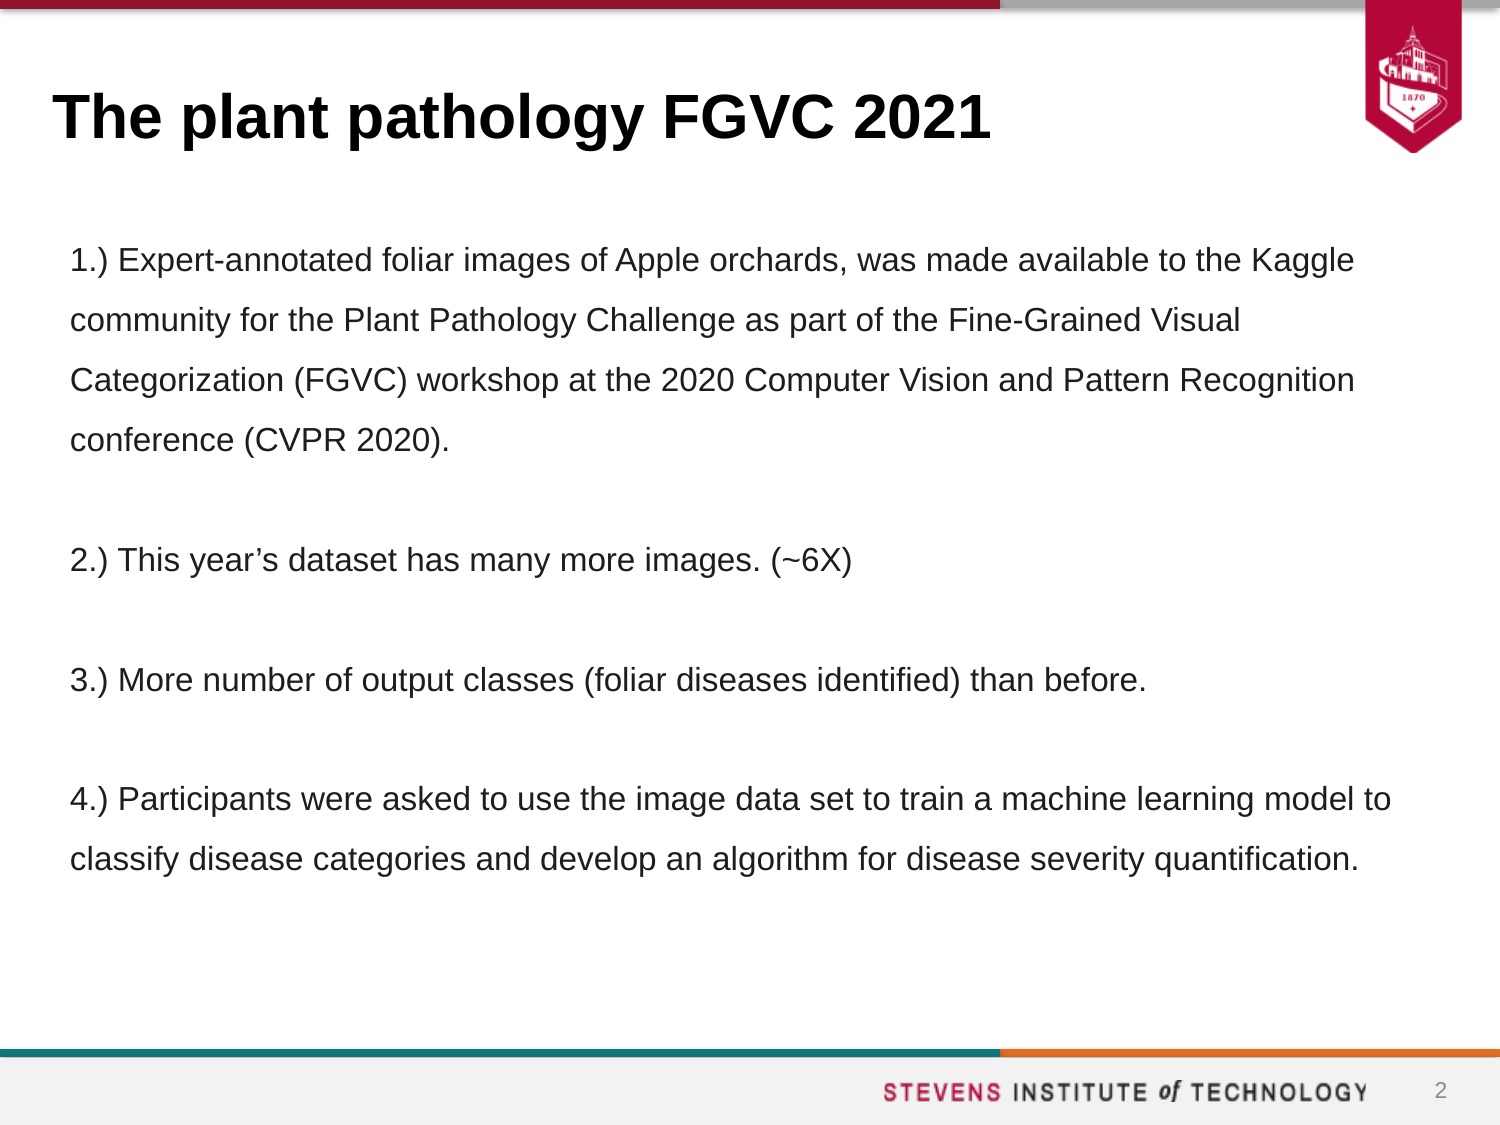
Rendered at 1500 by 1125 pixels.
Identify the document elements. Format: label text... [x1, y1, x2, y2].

title The plant pathology FGVC 2021 [37, 68, 1236, 157]
text_box 1.) Expert‐annotated foliar images of Apple orchards, was made available to the Kaggle community for the Plant Pathology Challenge as part of the Fine‐Grained Visual Categorization (FGVC) workshop at the 2020 Computer Vision and Pattern Recognition conference (CVPR 2020). 2.) This year’s dataset has many more images. (~6X) 3.) More number of output classes (foliar diseases identified) than before. 4.) Participants were asked to use the image data set to train a machine learning model to classify disease categories and develop an algorithm for disease severity quantification. [55, 211, 1432, 885]
slide_number 2 [1401, 1059, 1481, 1120]
